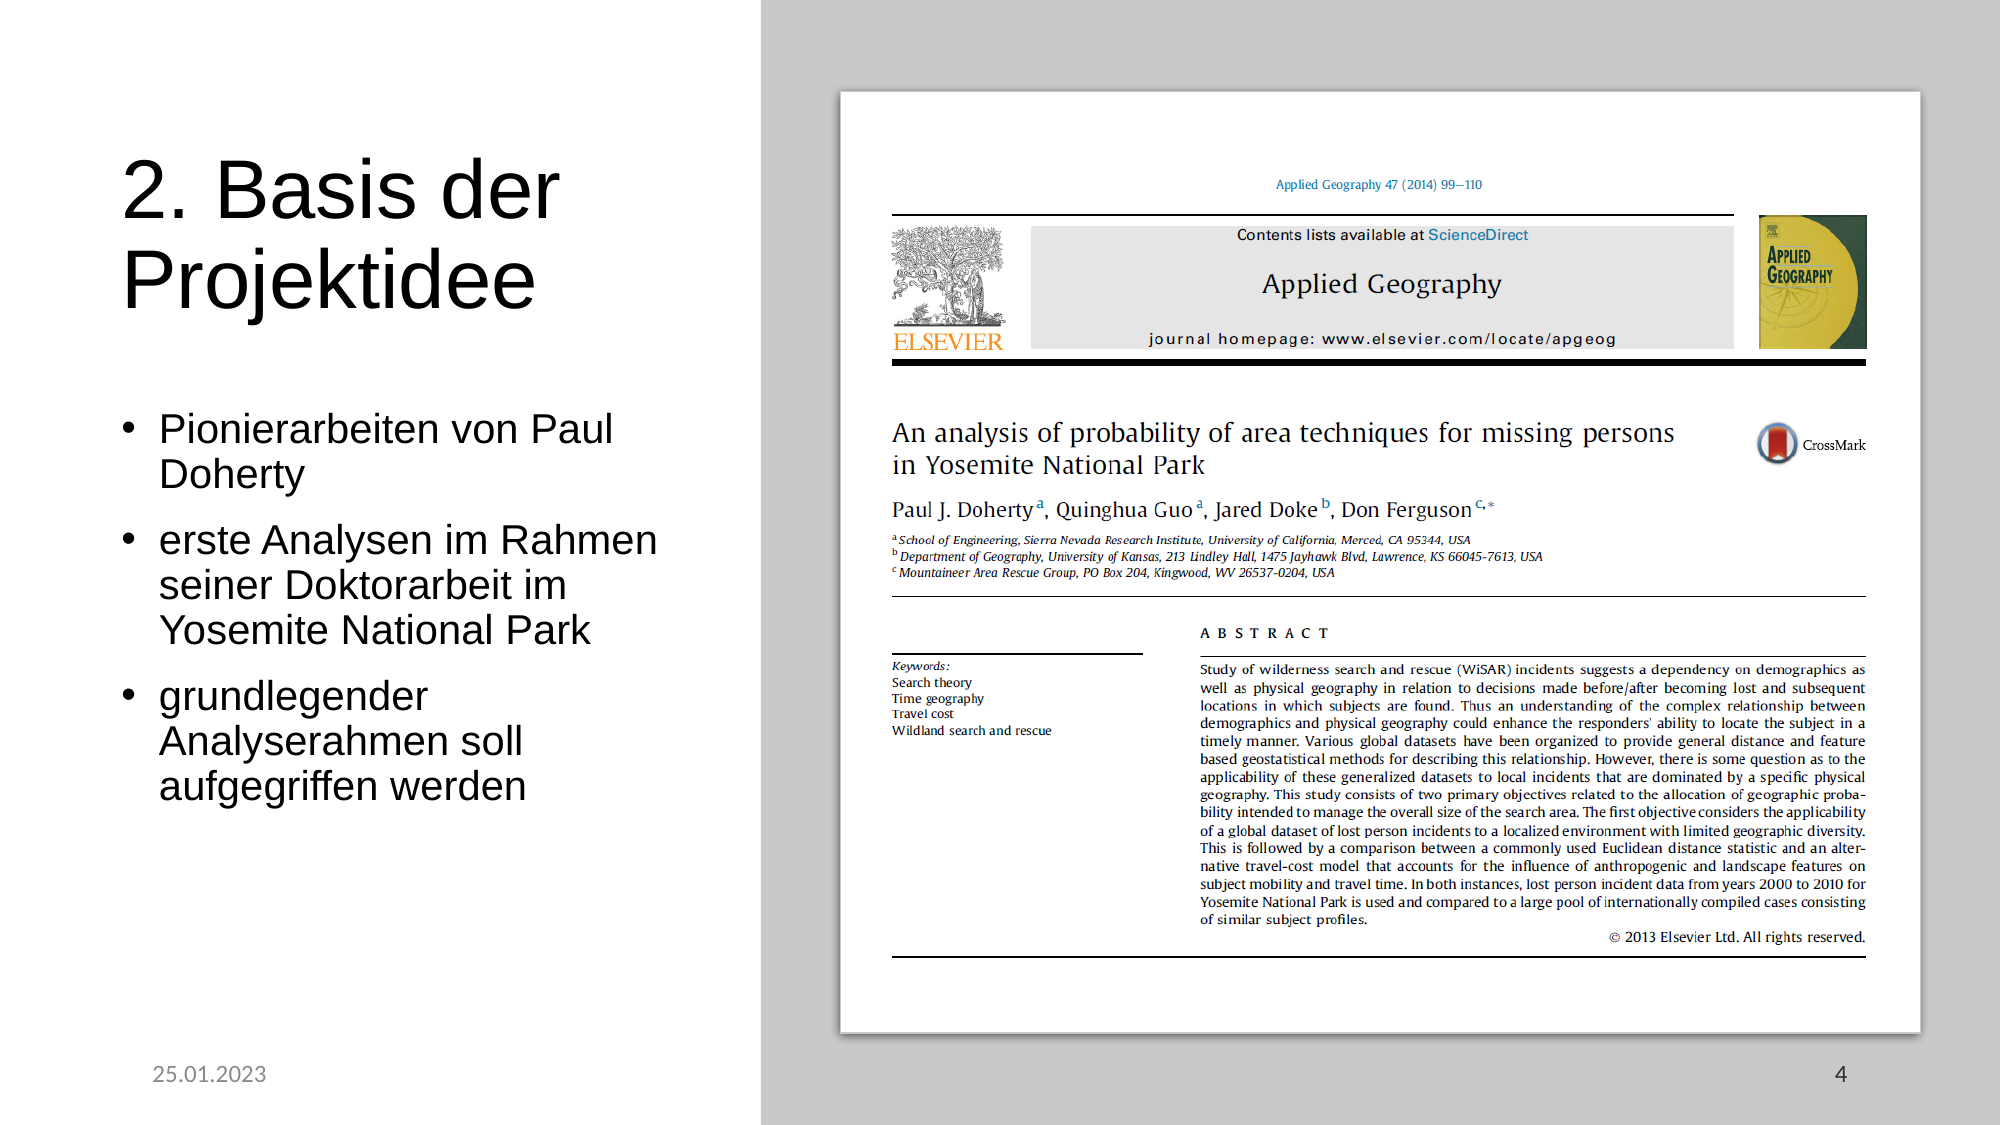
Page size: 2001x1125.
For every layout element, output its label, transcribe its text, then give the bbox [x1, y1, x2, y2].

text_box [839, 90, 1922, 1034]
slide_number 4 [1412, 1042, 1863, 1103]
list Pionierarbeiten von Paul Doherty erste Analysen im Rahmen seiner Doktorarbeit im Yosemite National Park grundlegender Analyserahmen soll aufgegriffen werden [106, 399, 682, 1021]
title 2. Basis der Projektidee [106, 103, 682, 370]
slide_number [137, 1042, 588, 1103]
text_box [760, 0, 2000, 1125]
picture [886, 161, 1875, 964]
